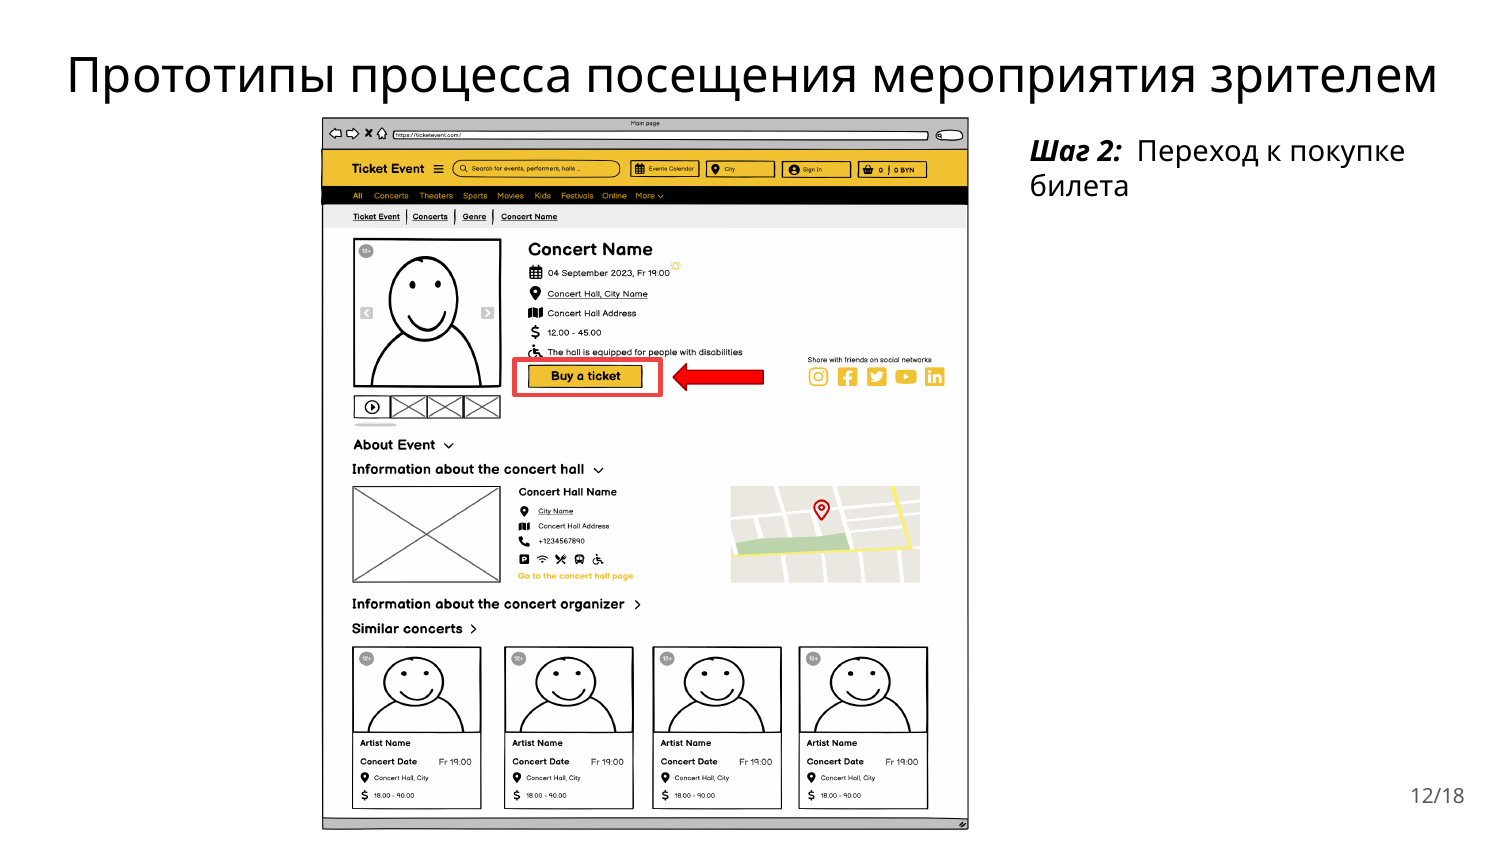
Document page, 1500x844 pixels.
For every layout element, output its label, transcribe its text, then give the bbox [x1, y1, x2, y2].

text_box Шаг 2: Переход к покупке билета [1014, 117, 1500, 218]
picture [321, 117, 970, 830]
text_box Прототипы процесса посещения мероприятия зрителем [51, 28, 1469, 123]
slide_number 12/18 [1389, 764, 1480, 830]
